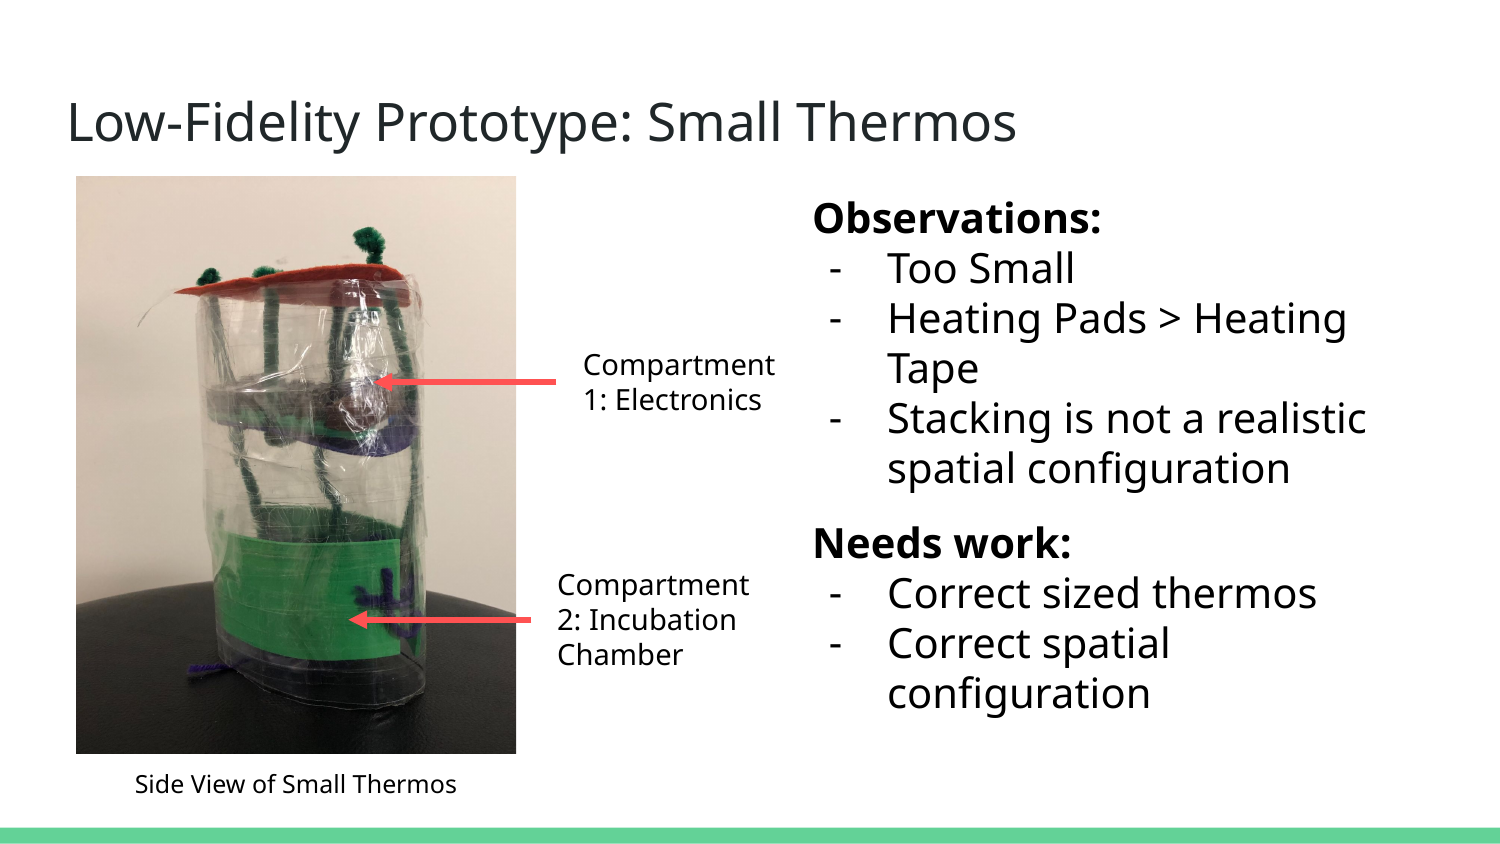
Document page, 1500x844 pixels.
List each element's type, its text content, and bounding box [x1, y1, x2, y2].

text_box Compartment 2: Incubation Chamber [542, 551, 787, 687]
text_box Side View of Small Thermos [1, 753, 591, 814]
text_box Observations: Too Small Heating Pads > Heating Tape Stacking is not a realistic spatial configuration [797, 176, 1386, 507]
picture [75, 176, 517, 754]
title Low-Fidelity Prototype: Small Thermos [51, 72, 1449, 167]
text_box Needs work: Correct sized thermos Correct spatial configuration [797, 507, 1386, 732]
text_box Compartment 1: Electronics [567, 331, 797, 432]
